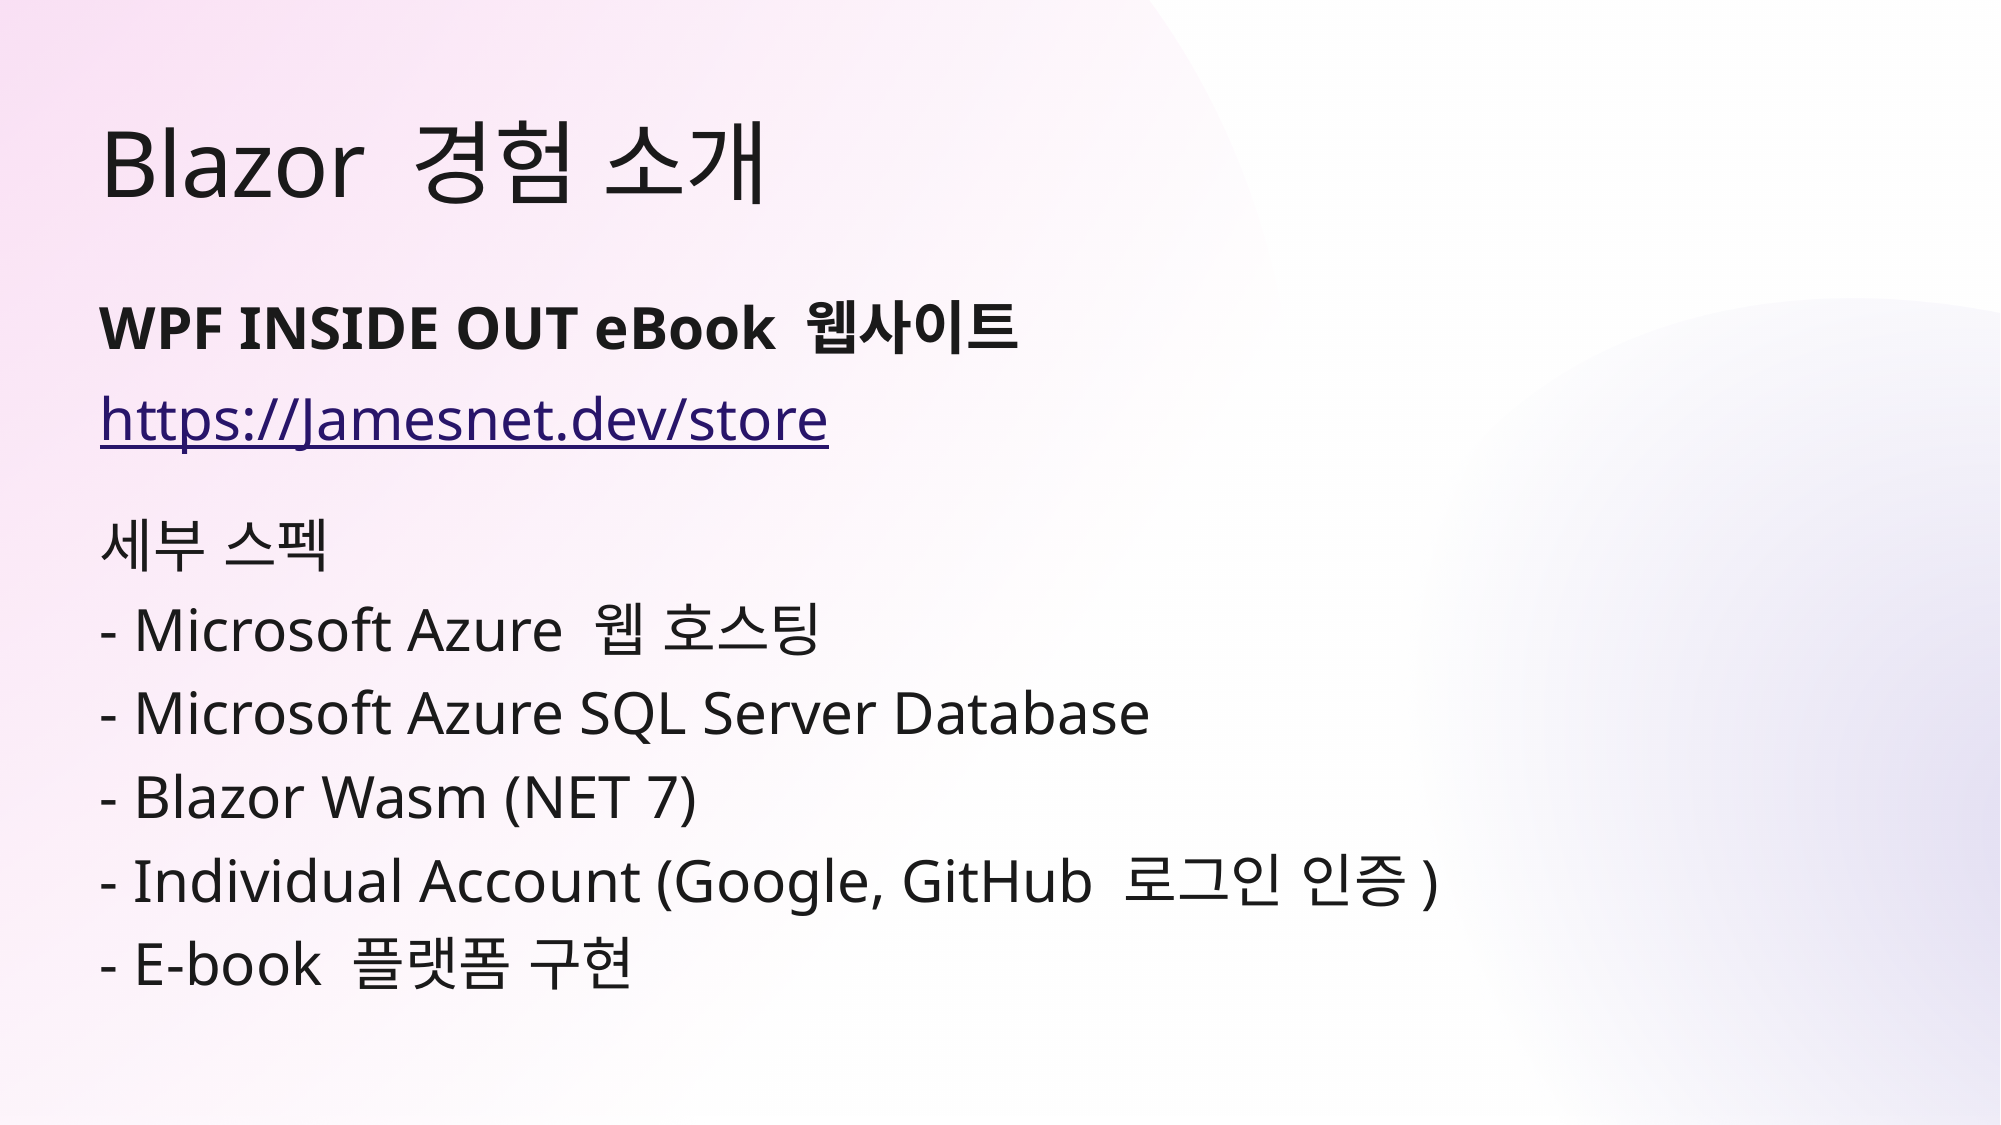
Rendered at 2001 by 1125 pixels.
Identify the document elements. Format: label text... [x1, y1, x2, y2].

picture [0, 0, 2001, 1125]
title Blazor 경험 소개 [99, 99, 1900, 235]
list WPF INSIDE OUT eBook 웹사이트 https://Jamesnet.dev/store 세부 스펙 - Microsoft Azure 웹 호스팅 - Microsoft Azure SQL Server Database - Blazor Wasm (NET 7) - Individual Account (Google, GitHub 로그인 인증) - E-book 플랫폼 구현 [99, 299, 1900, 1025]
